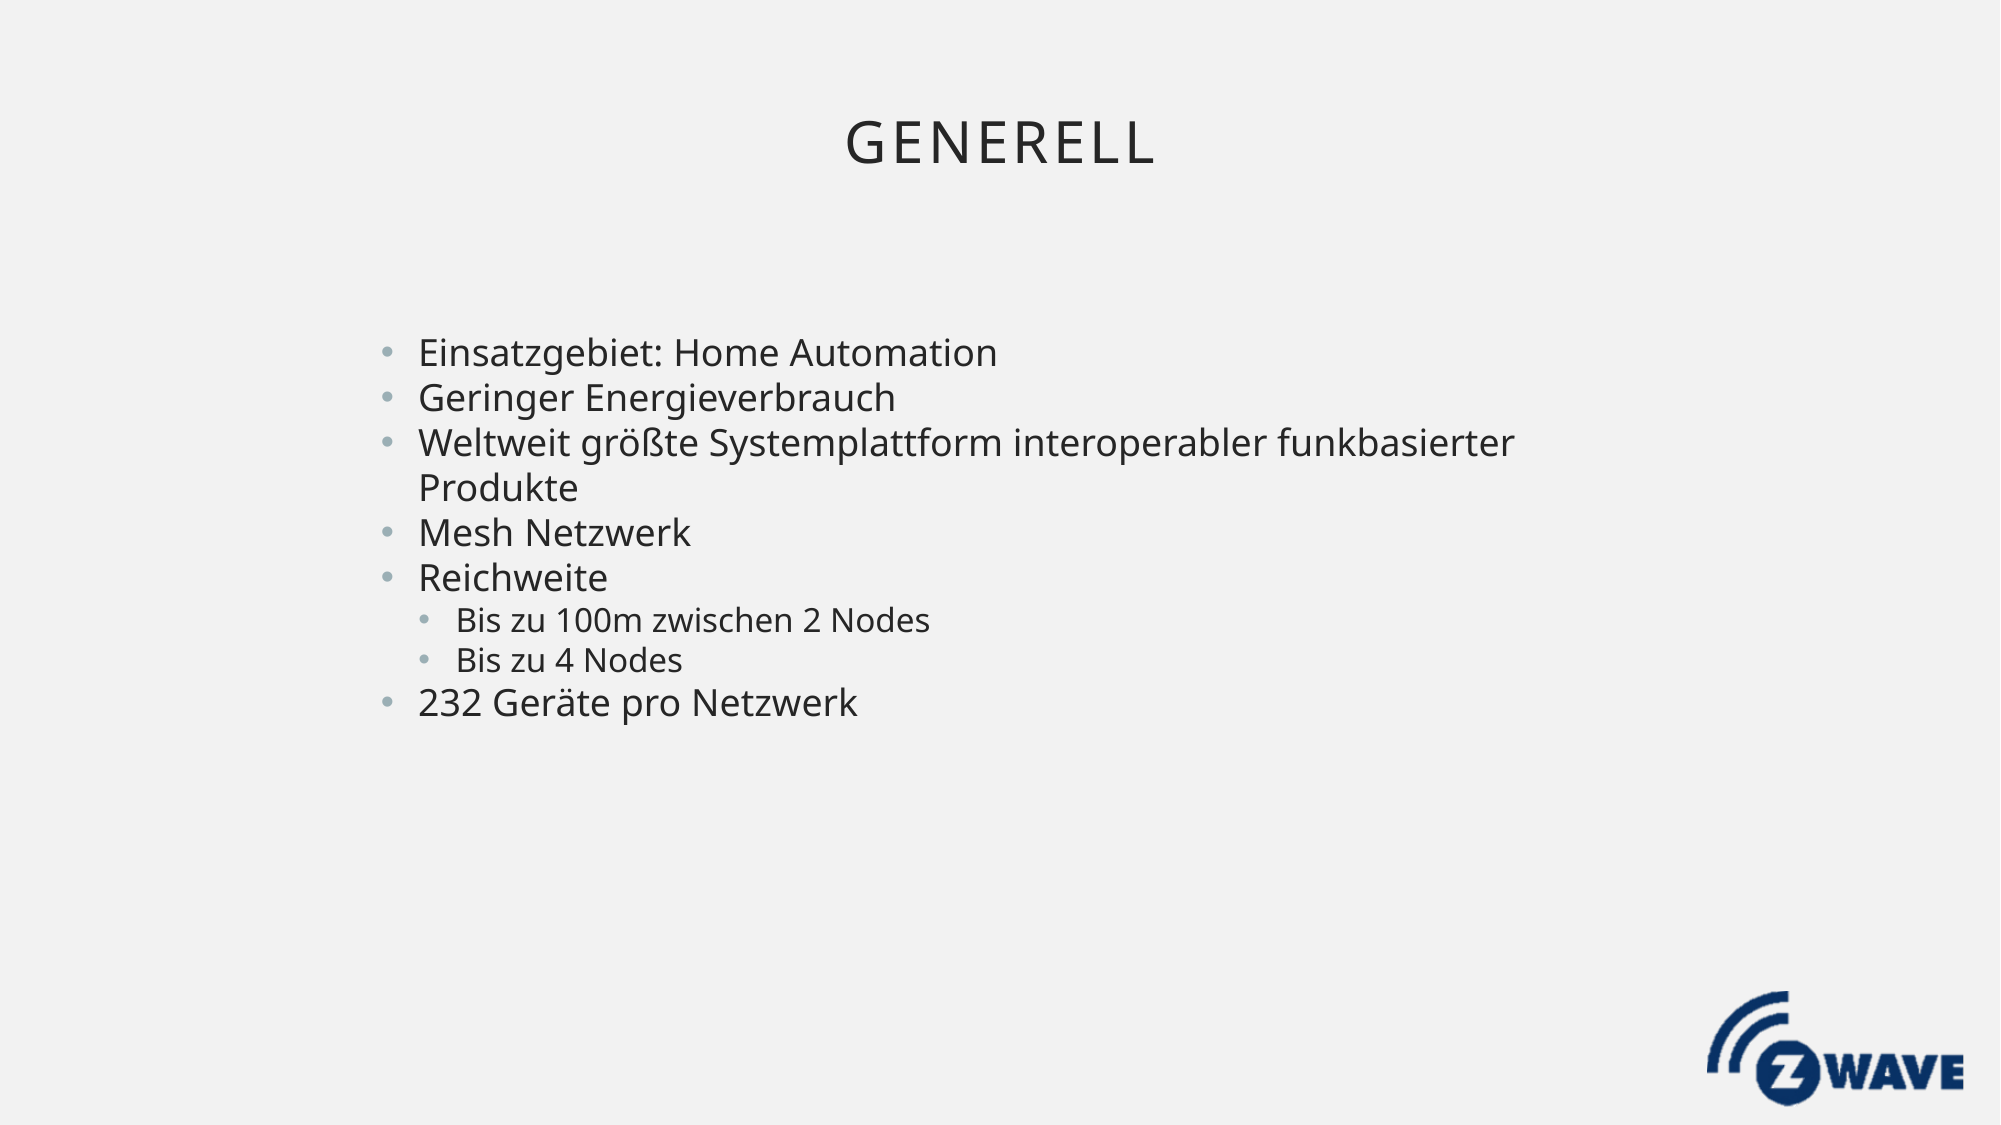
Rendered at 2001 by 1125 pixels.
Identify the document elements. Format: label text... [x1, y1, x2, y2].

picture [1707, 991, 1982, 1107]
text_box Einsatzgebiet: Home Automation Geringer Energieverbrauch Weltweit größte Systemplattform interoperabler funkbasierter Produkte Mesh Netzwerk Reichweite Bis zu 100m zwischen 2 Nodes Bis zu 4 Nodes 232 Geräte pro Netzwerk [365, 321, 1634, 942]
text_box Generell [365, 47, 1634, 242]
